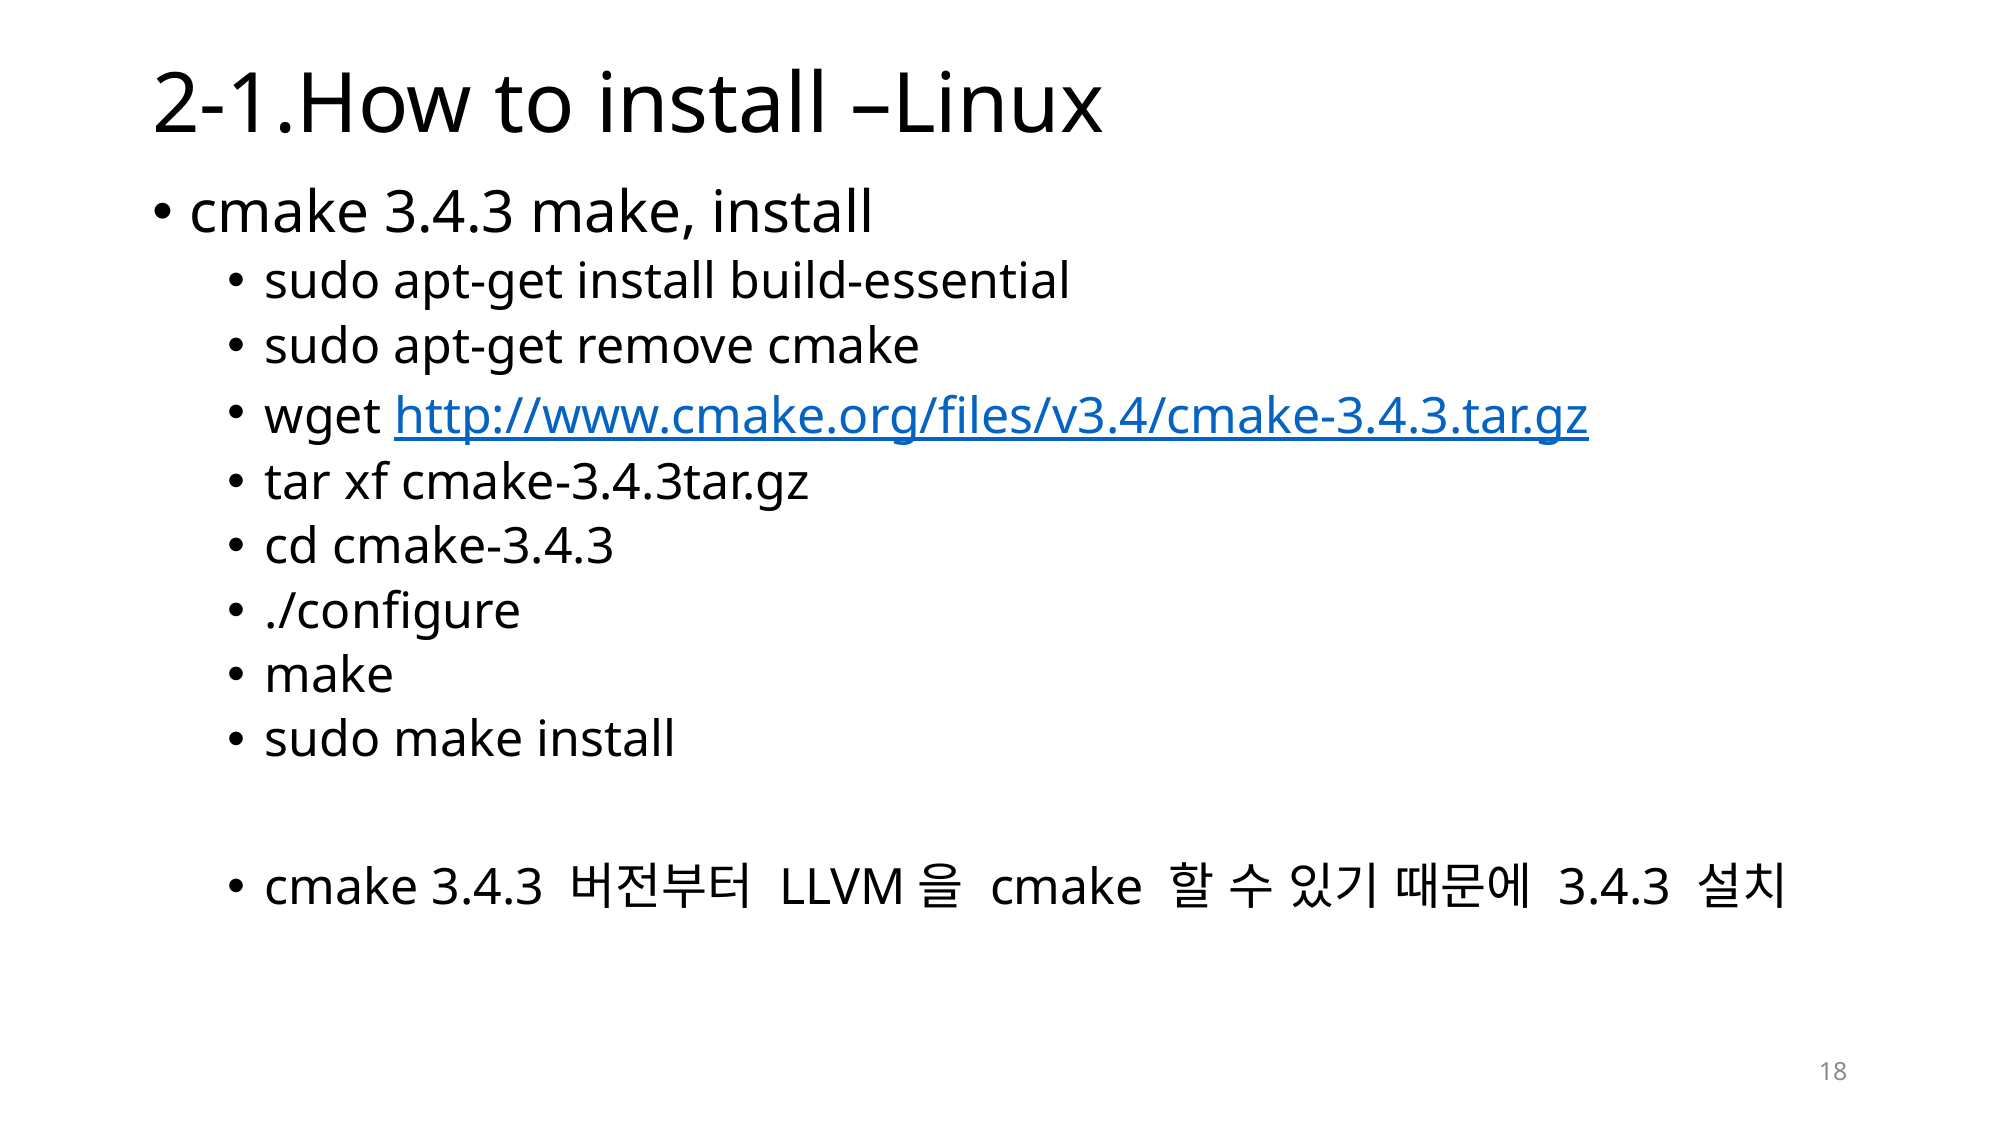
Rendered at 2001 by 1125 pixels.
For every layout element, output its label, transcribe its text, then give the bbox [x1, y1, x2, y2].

title 2-1.How to install –Linux [137, 59, 1863, 153]
list cmake 3.4.3 make, install sudo apt-get install build-essential sudo apt-get remove cmake wget http://www.cmake.org/files/v3.4/cmake-3.4.3.tar.gz tar xf cmake-3.4.3tar.gz cd cmake-3.4.3 ./configure make sudo make install cmake 3.4.3 버전부터 LLVM을 cmake 할 수 있기 때문에 3.4.3 설치 [137, 174, 1863, 1014]
slide_number 18 [1412, 1042, 1863, 1103]
